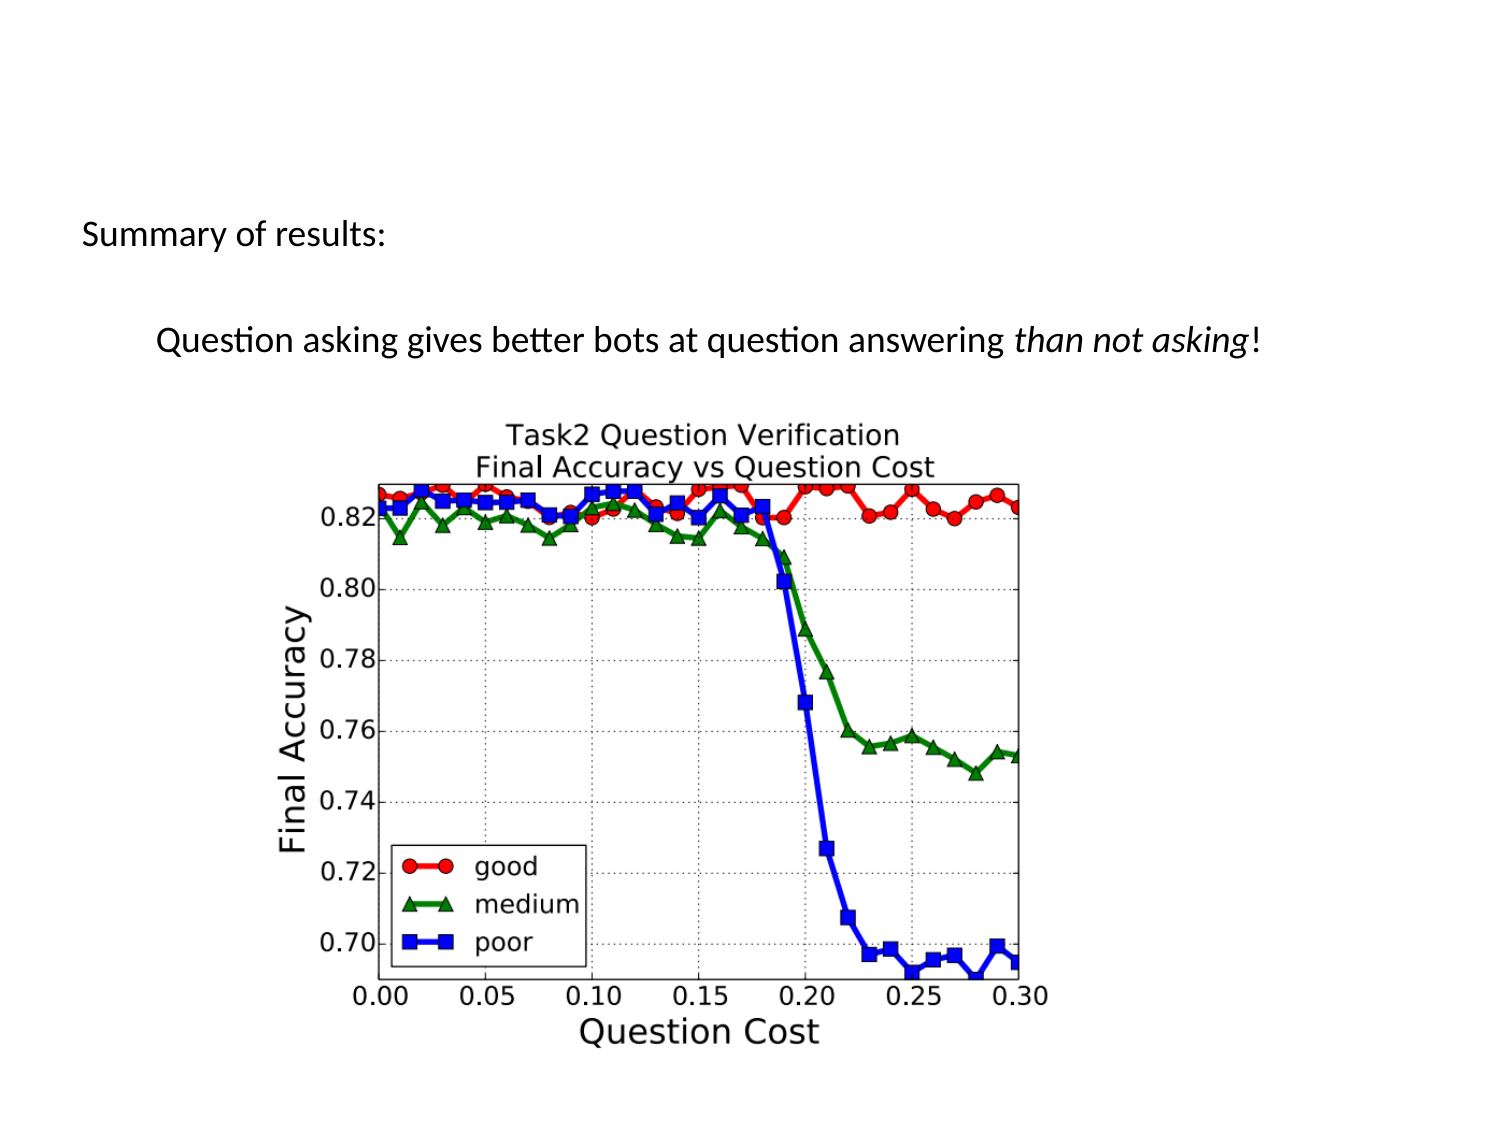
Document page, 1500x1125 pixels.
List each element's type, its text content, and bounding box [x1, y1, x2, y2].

text_box Question asking gives better bots at question answering than not asking! [141, 307, 1336, 368]
picture [268, 413, 1054, 1059]
text_box Summary of results: [67, 202, 675, 262]
